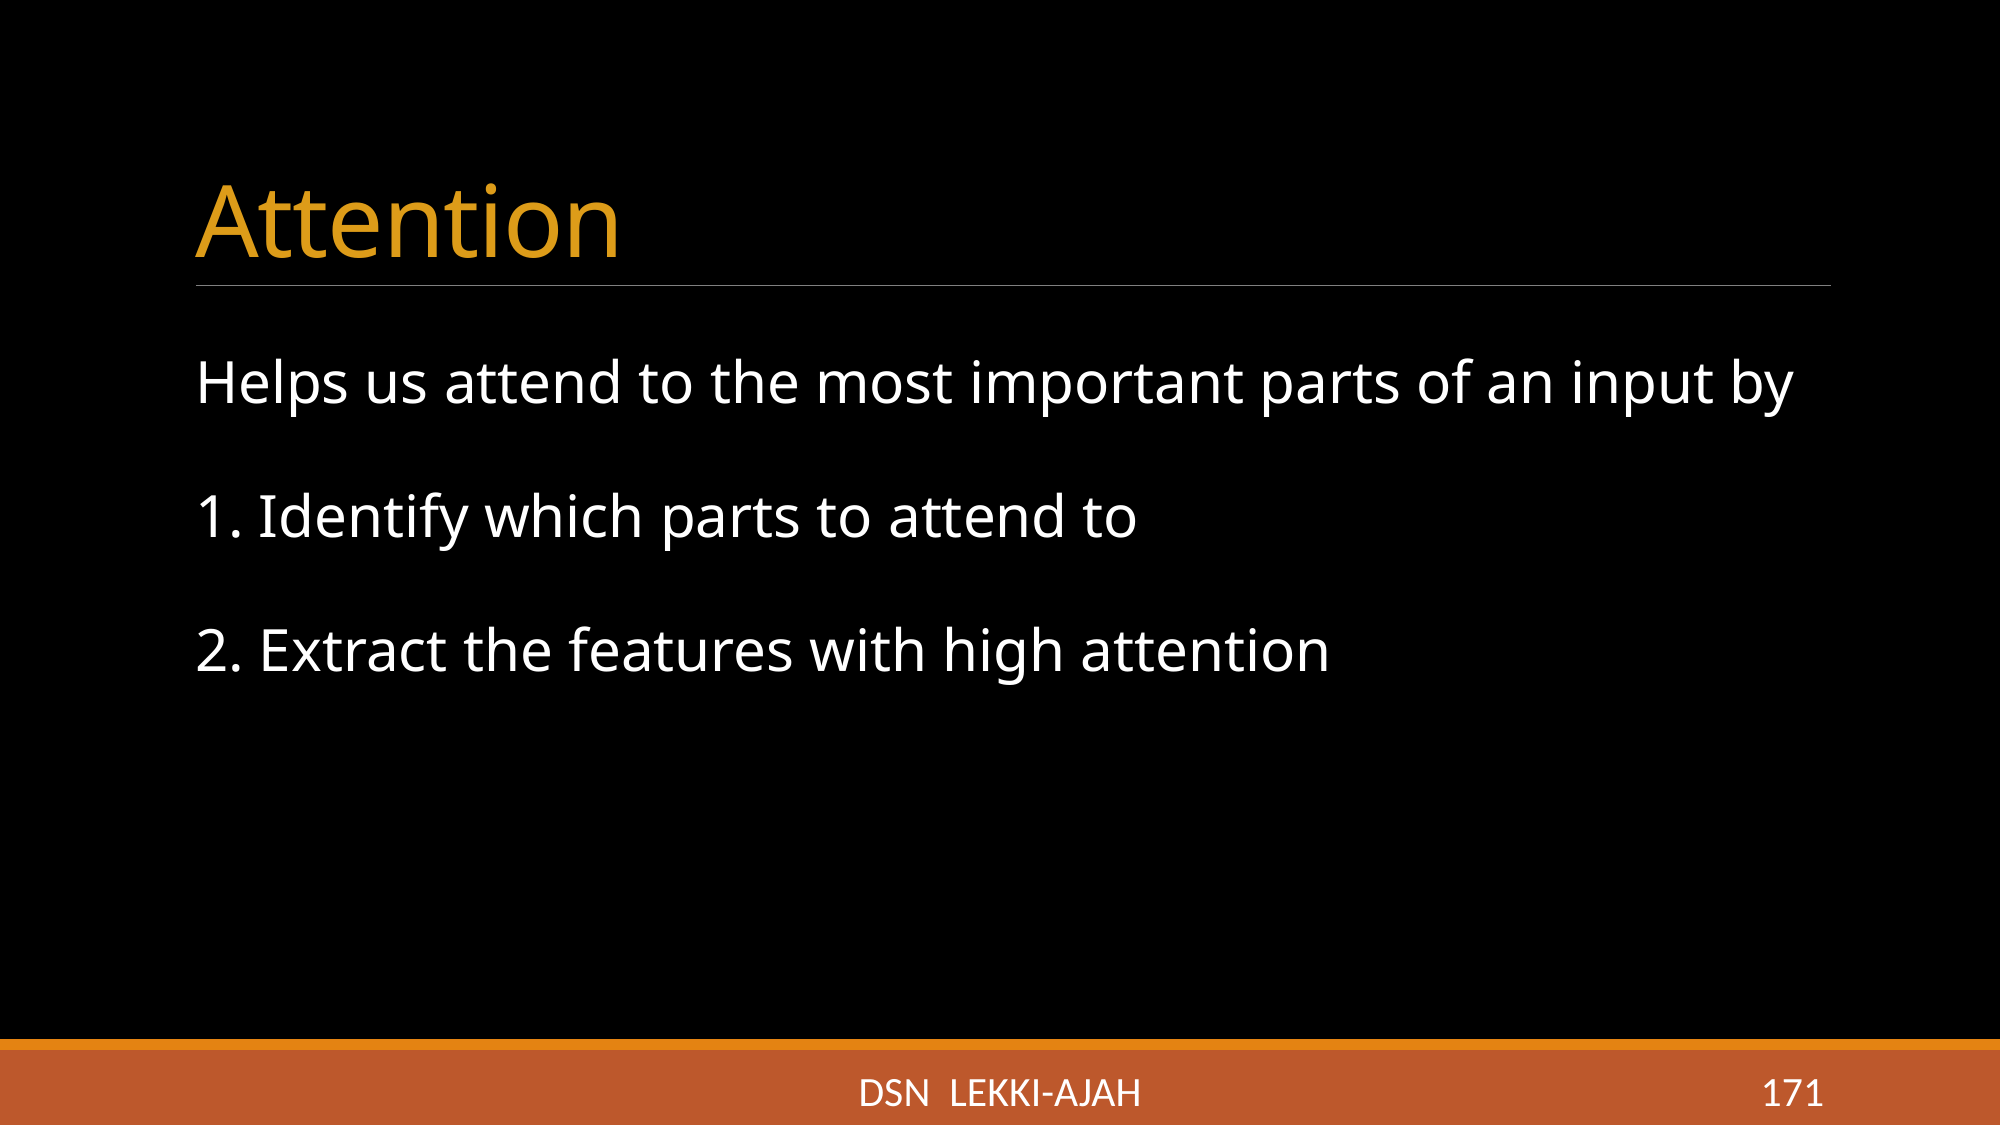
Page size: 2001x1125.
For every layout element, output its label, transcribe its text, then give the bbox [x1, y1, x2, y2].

list Helps us attend to the most important parts of an input by 1. Identify which parts to attend to 2. Extract the features with high attention [180, 302, 1830, 1027]
footer DSN LEKKI-AJAH [604, 1059, 1396, 1120]
title Attention [180, 47, 1830, 285]
slide_number 171 [1624, 1059, 1840, 1120]
